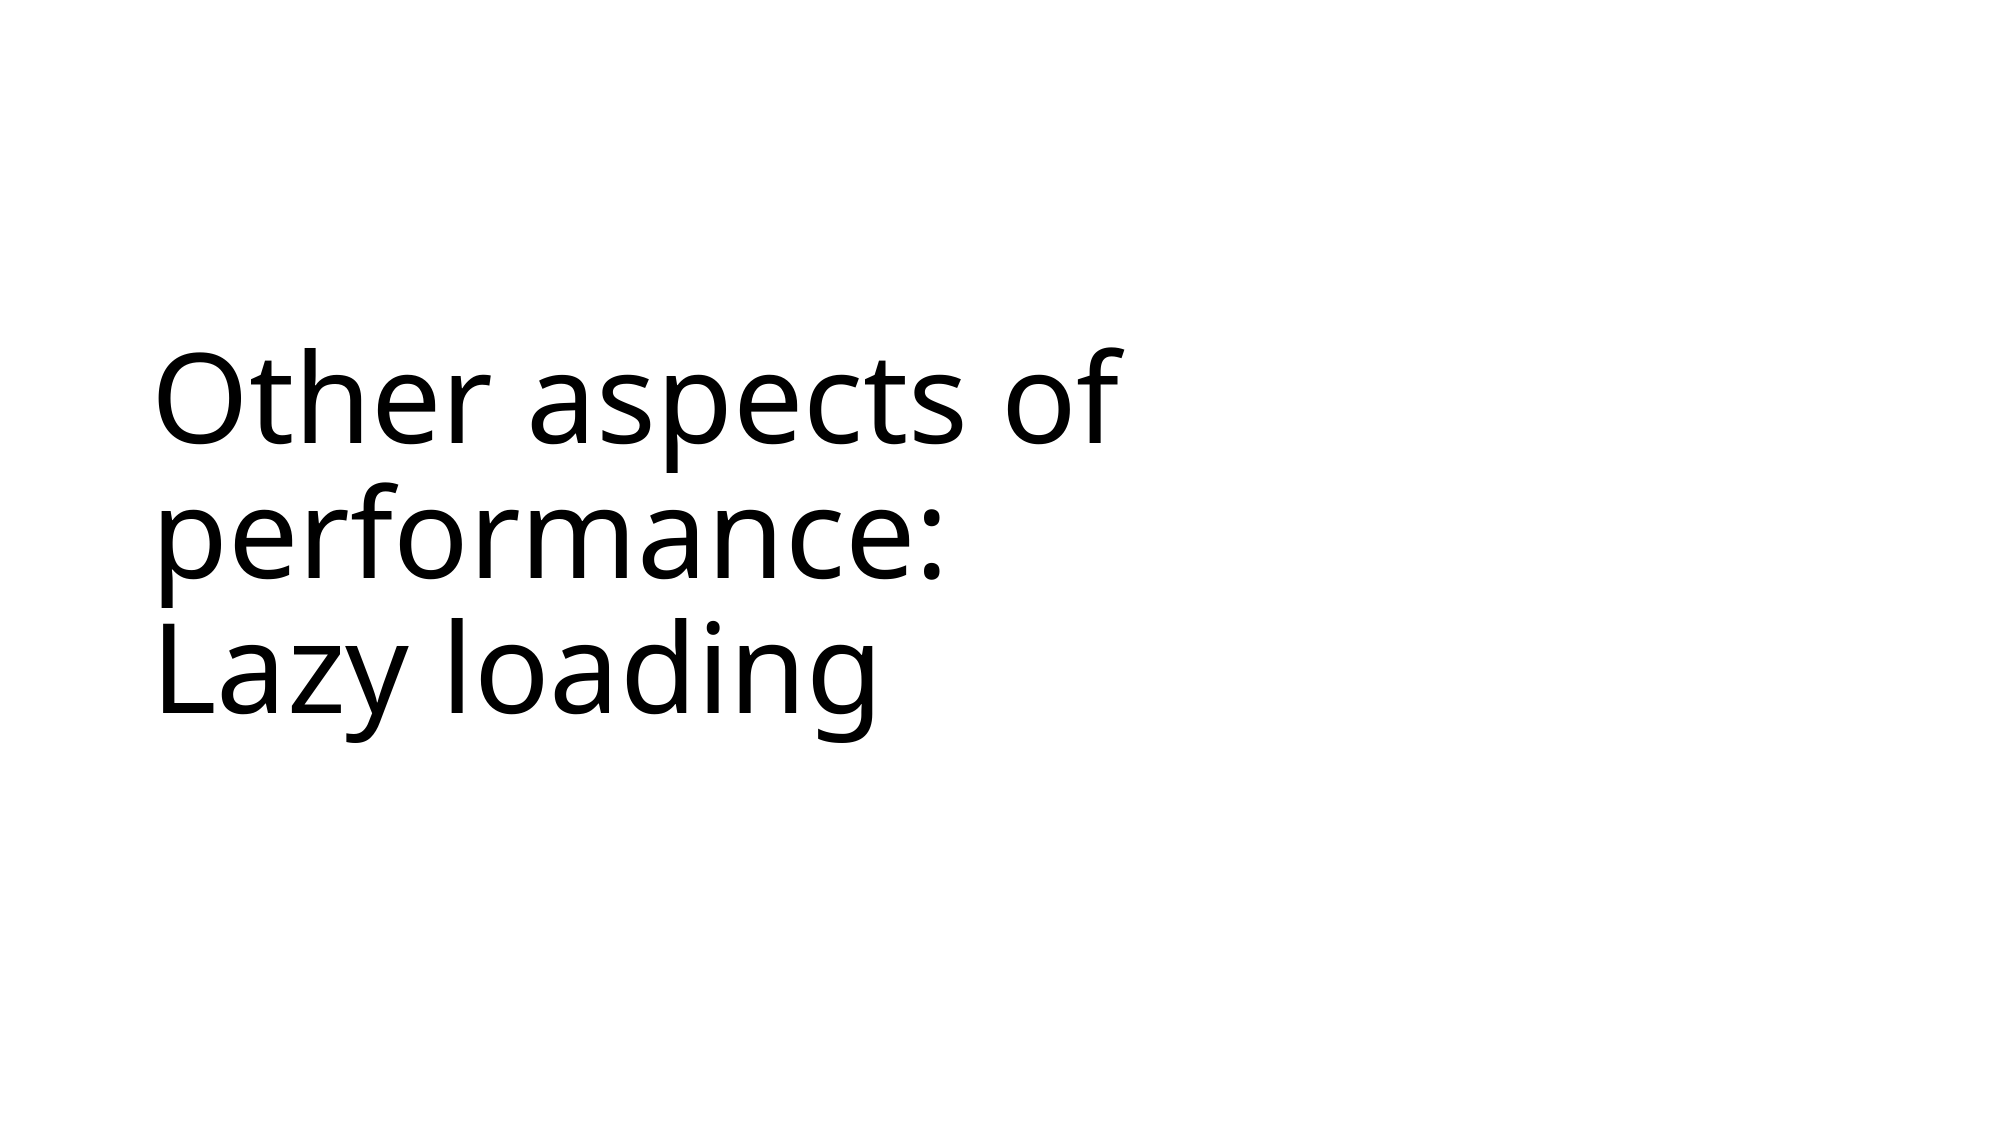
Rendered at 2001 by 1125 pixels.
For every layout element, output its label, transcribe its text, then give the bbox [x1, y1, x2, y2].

title Other aspects of performance: Lazy loading [136, 280, 1862, 749]
